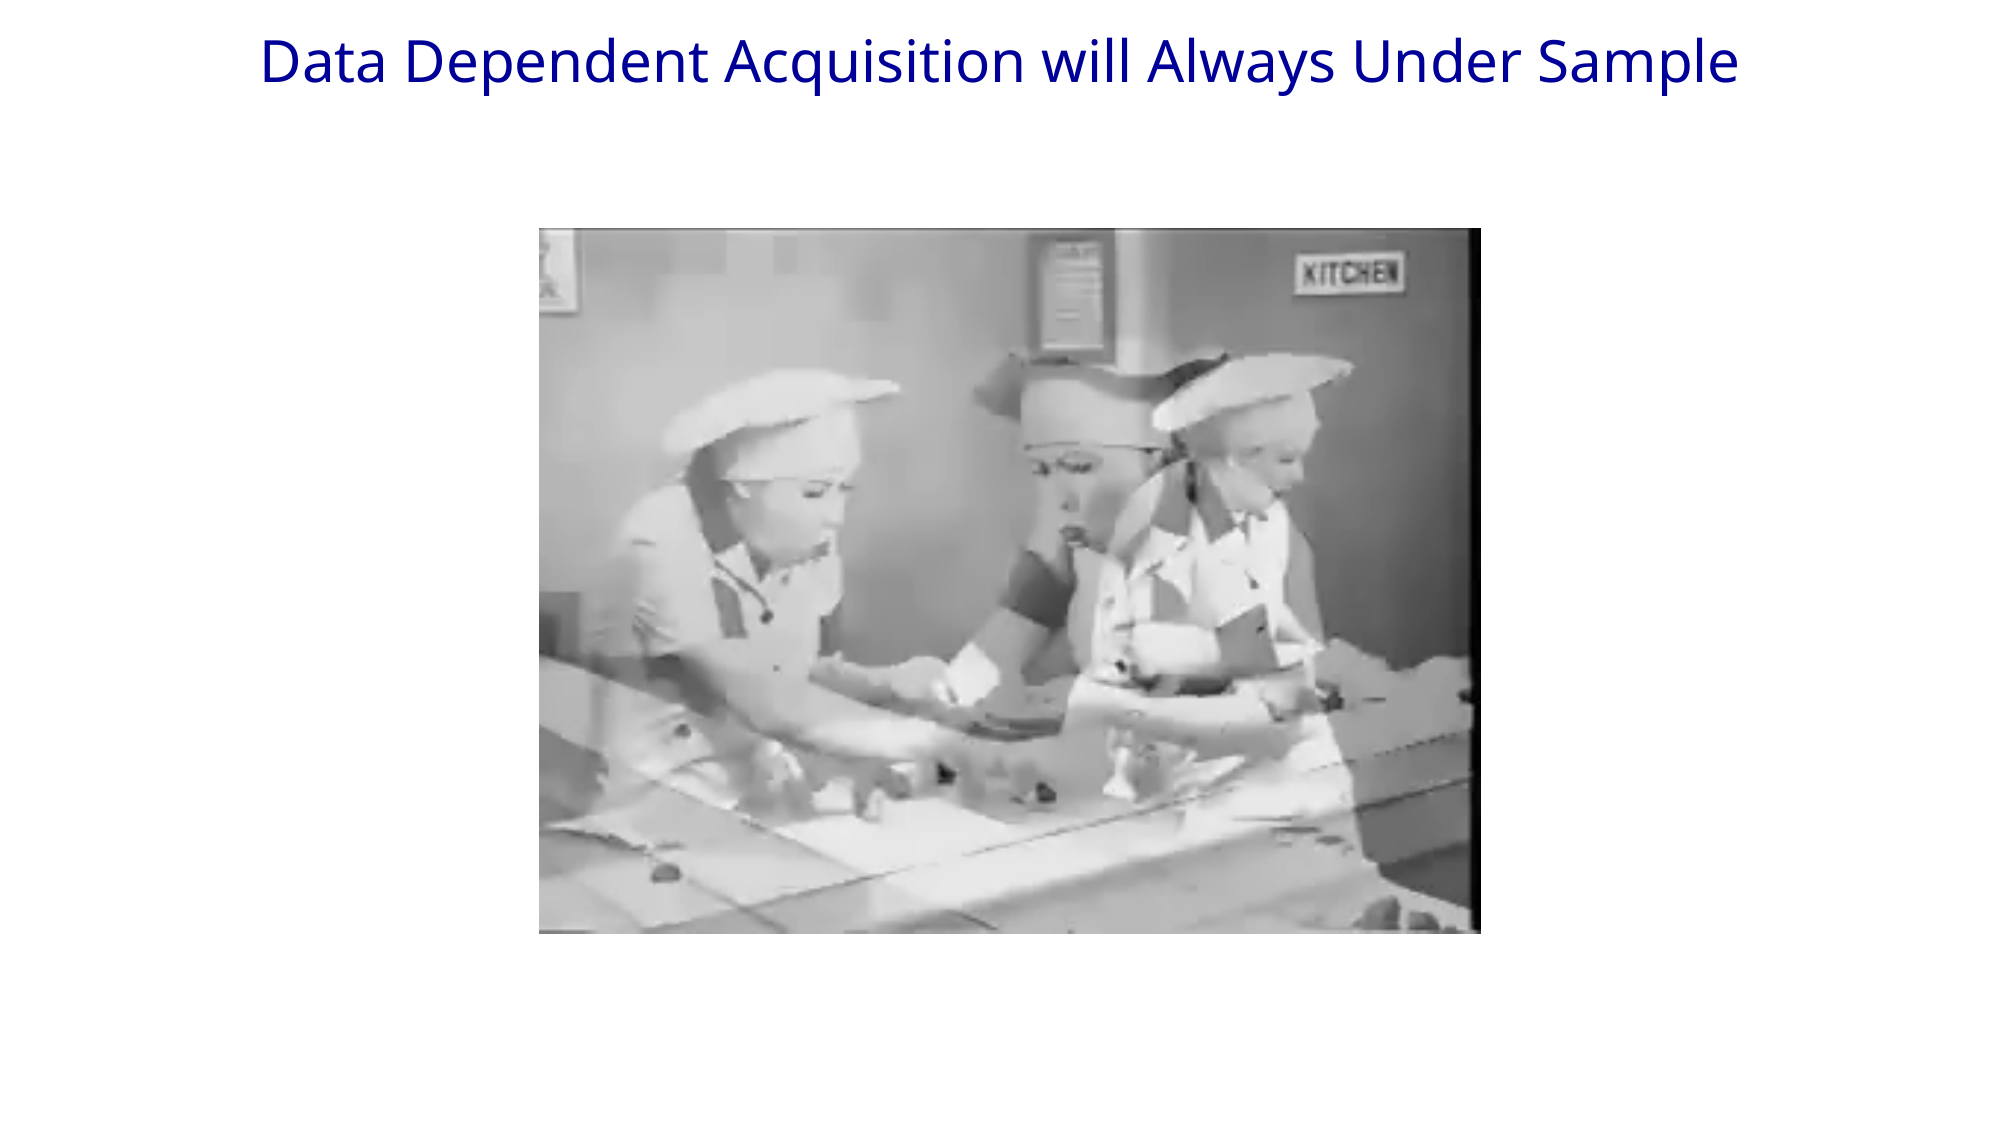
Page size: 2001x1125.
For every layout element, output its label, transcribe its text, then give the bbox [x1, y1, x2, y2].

title Data Dependent Acquisition will Always Under Sample [99, 12, 1901, 106]
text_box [538, 227, 1482, 935]
